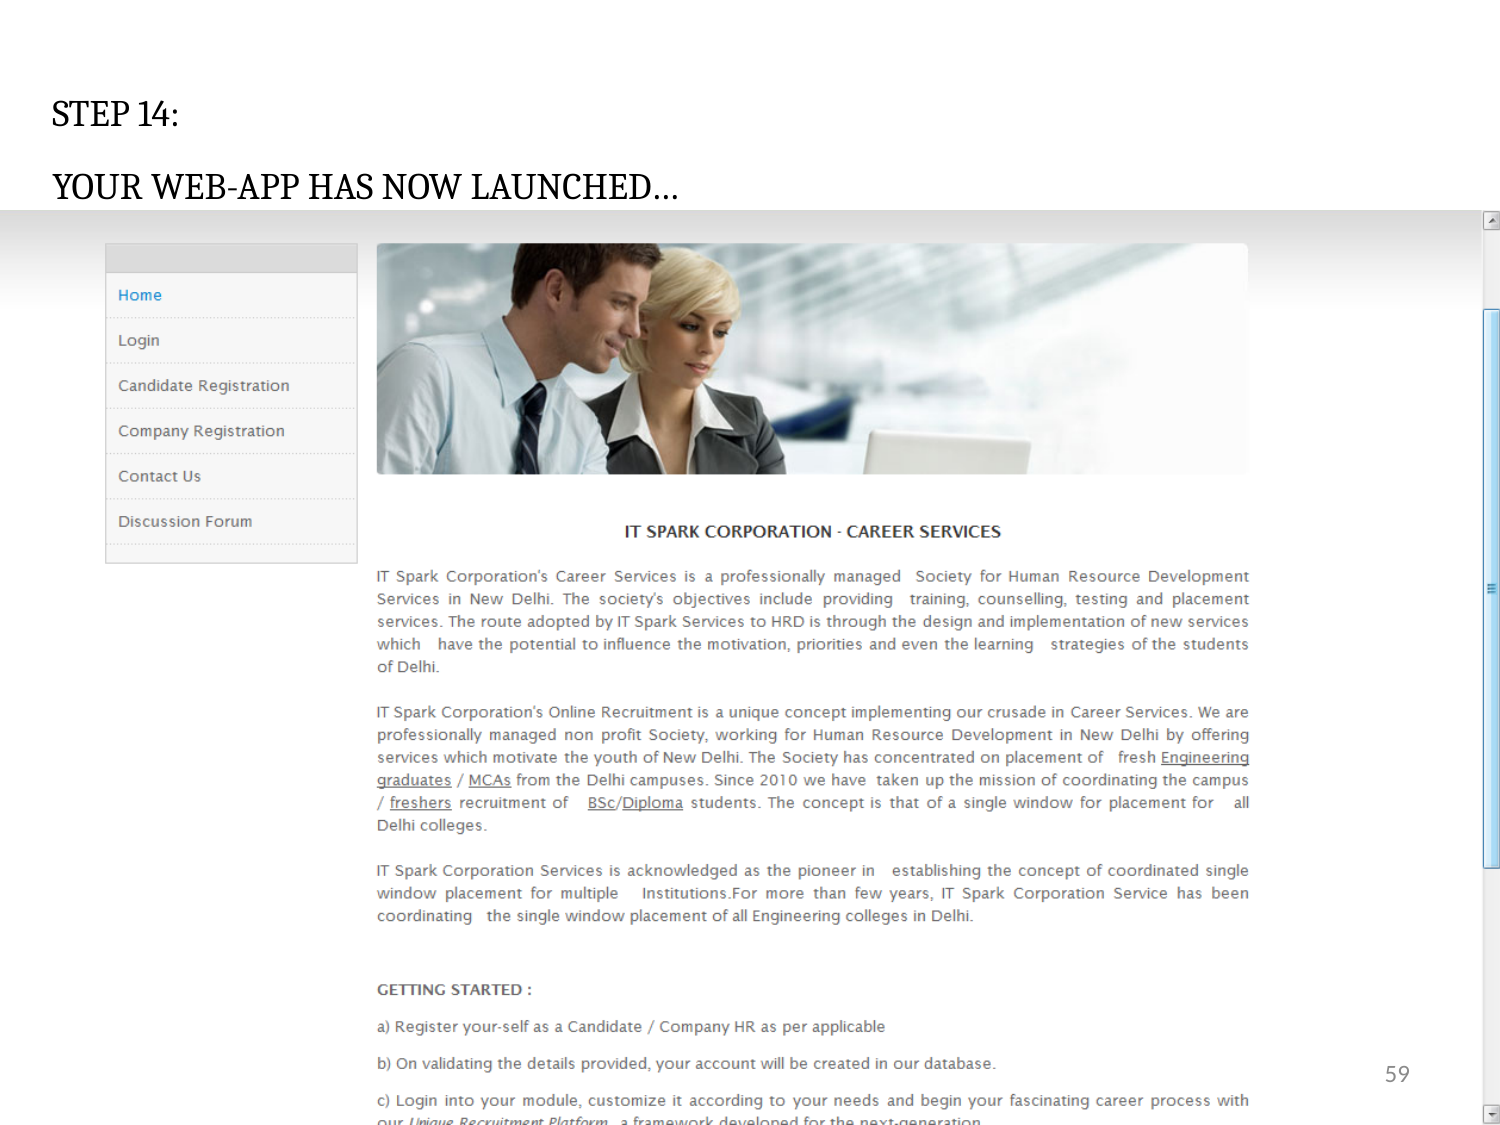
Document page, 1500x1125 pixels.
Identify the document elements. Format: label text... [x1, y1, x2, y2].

text_box STEP 14: YOUR WEB-APP HAS NOW LAUNCHED… [37, 75, 900, 208]
picture [0, 210, 1500, 1125]
